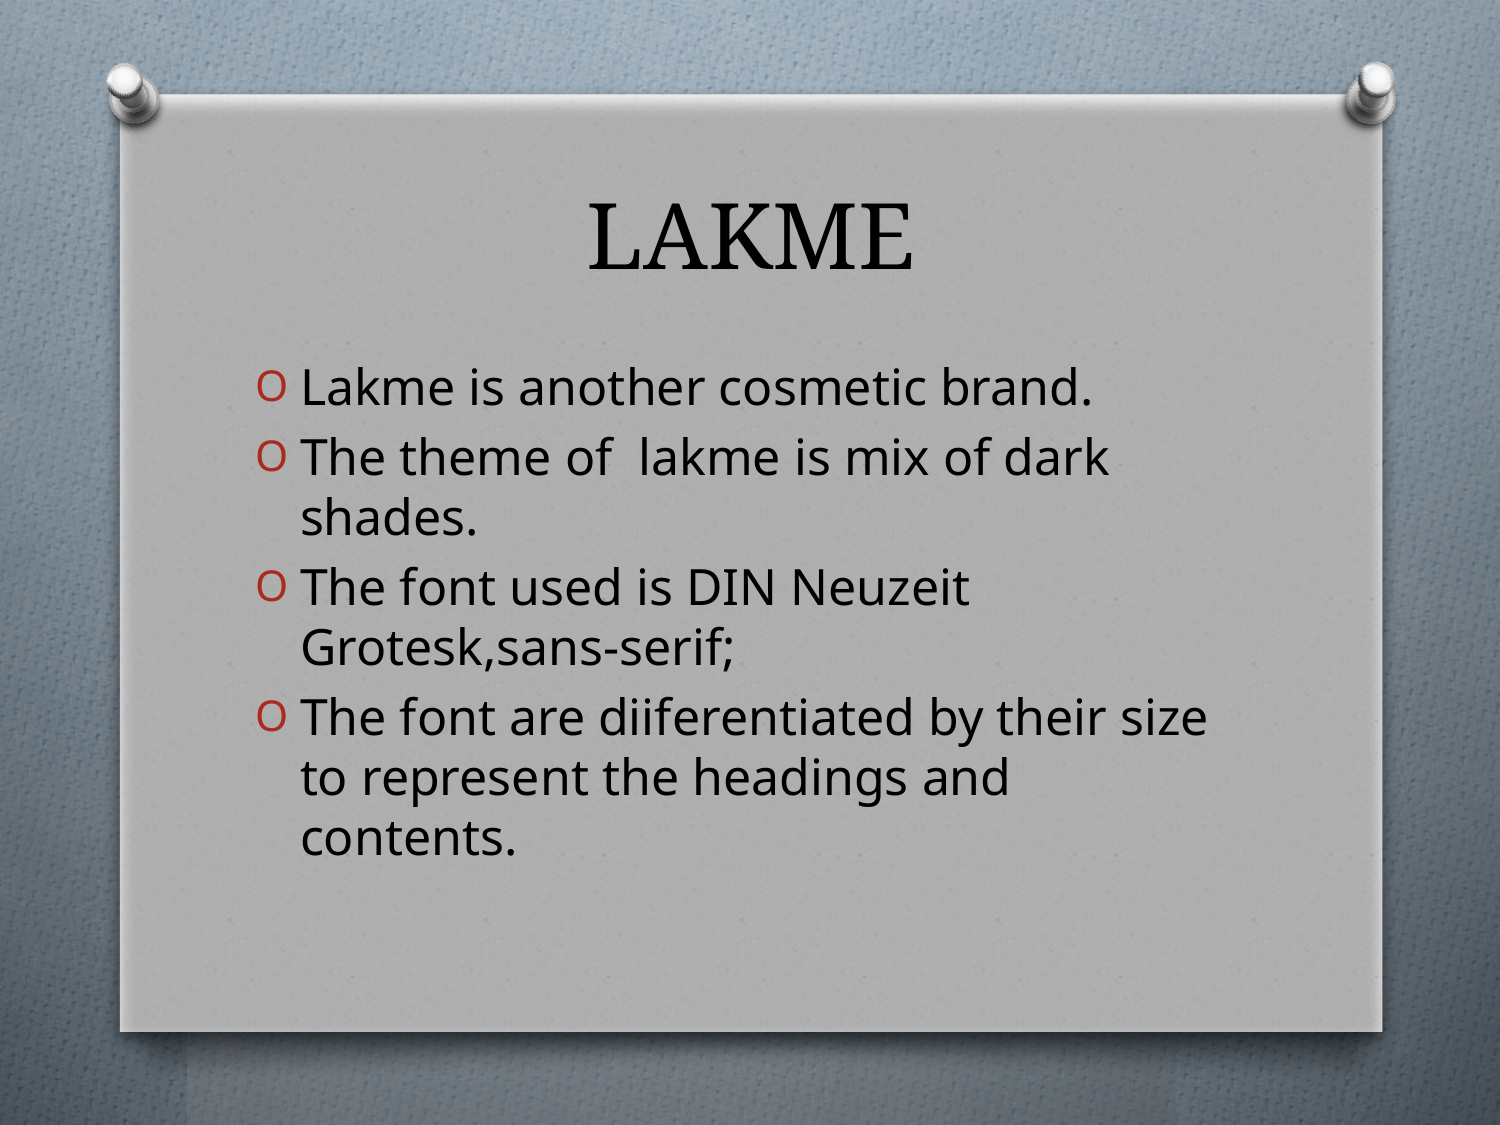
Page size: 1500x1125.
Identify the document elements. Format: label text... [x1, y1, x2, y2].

title LAKME [179, 134, 1323, 332]
picture [1317, 35, 1439, 156]
list Lakme is another cosmetic brand. The theme of lakme is mix of dark shades. The font used is DIN Neuzeit Grotesk,sans-serif; The font are diiferentiated by their size to represent the headings and contents. [240, 347, 1257, 939]
picture [75, 29, 198, 153]
